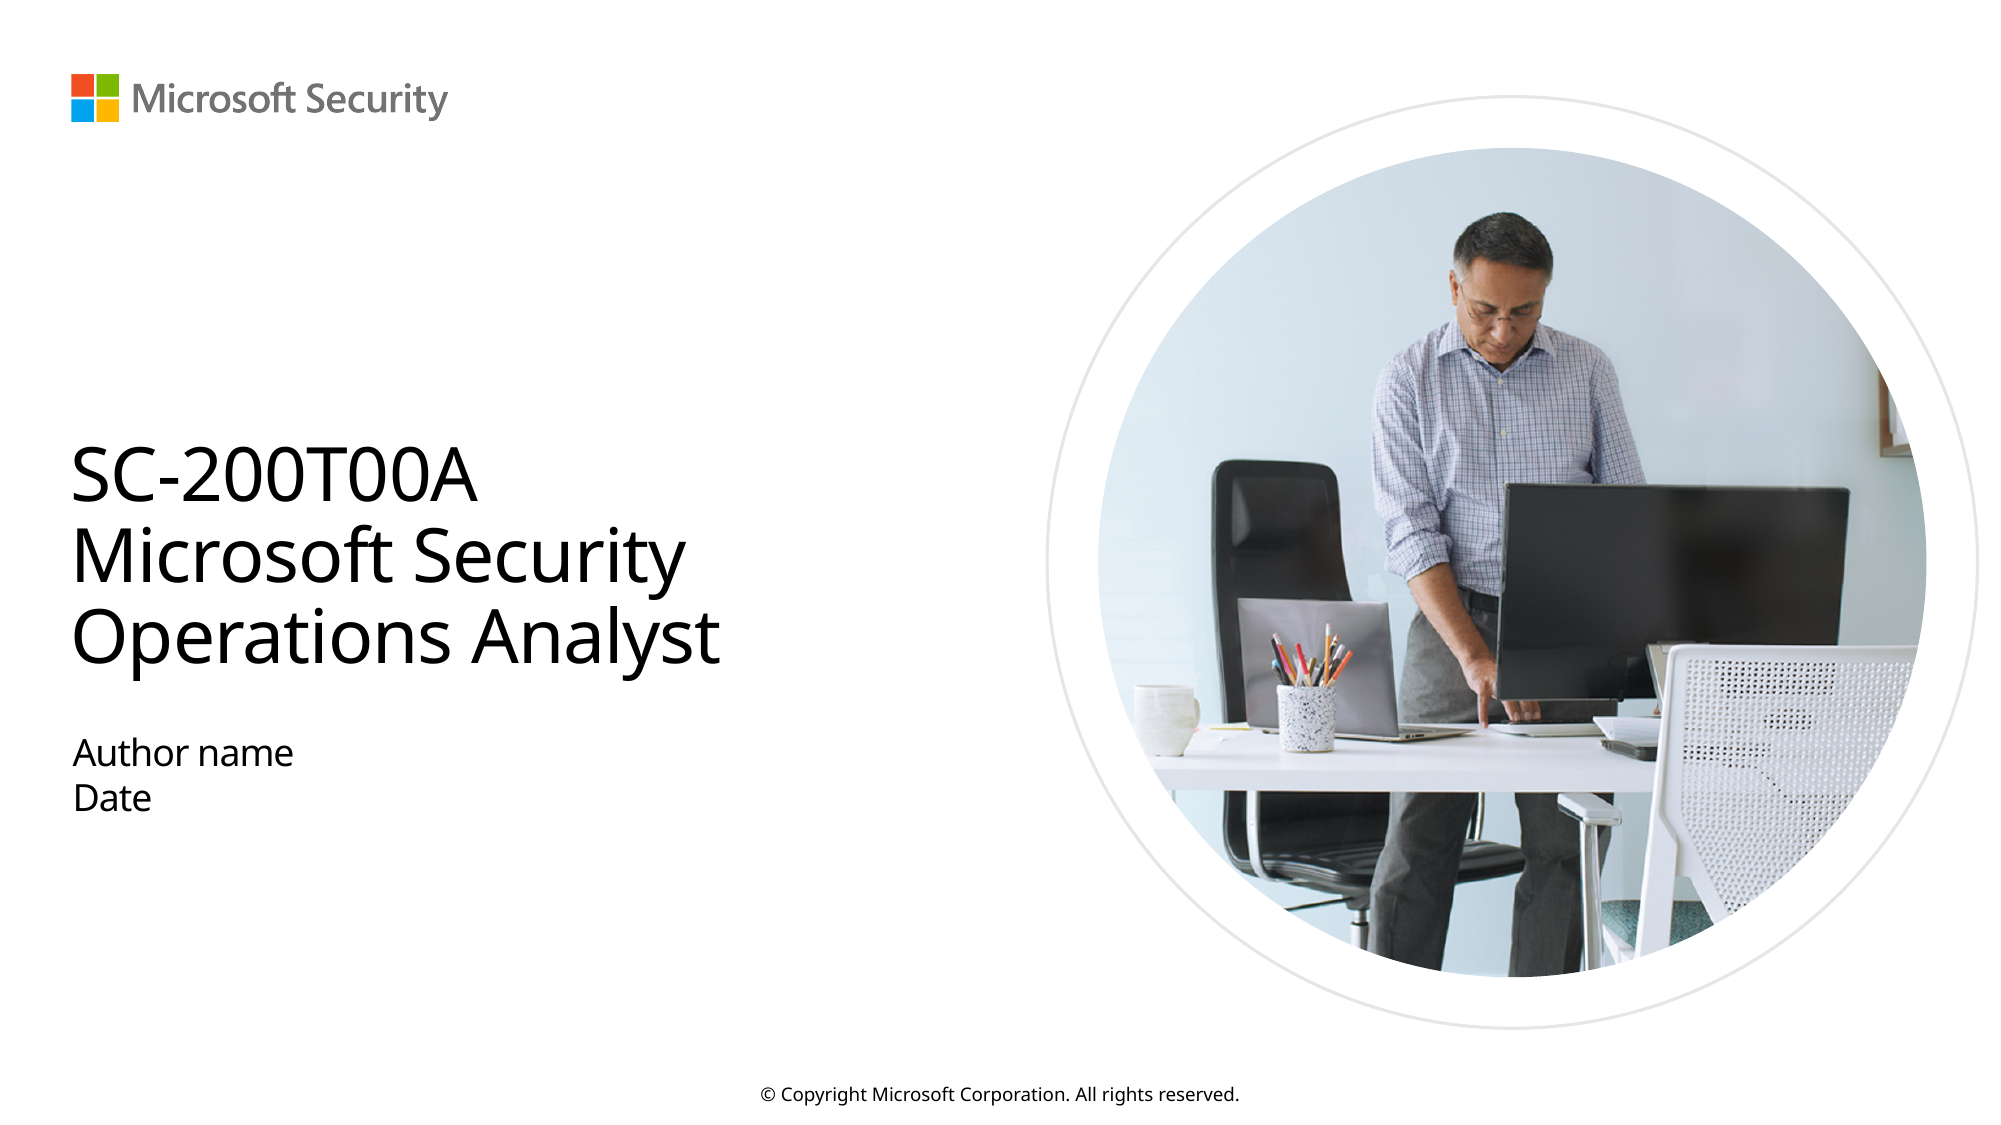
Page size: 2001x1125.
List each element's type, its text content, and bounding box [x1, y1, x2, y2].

picture [22, 26, 497, 170]
title SC-200T00A Microsoft Security Operations Analyst [70, 415, 961, 710]
picture [1098, 147, 1927, 978]
list Author name Date [72, 713, 961, 863]
